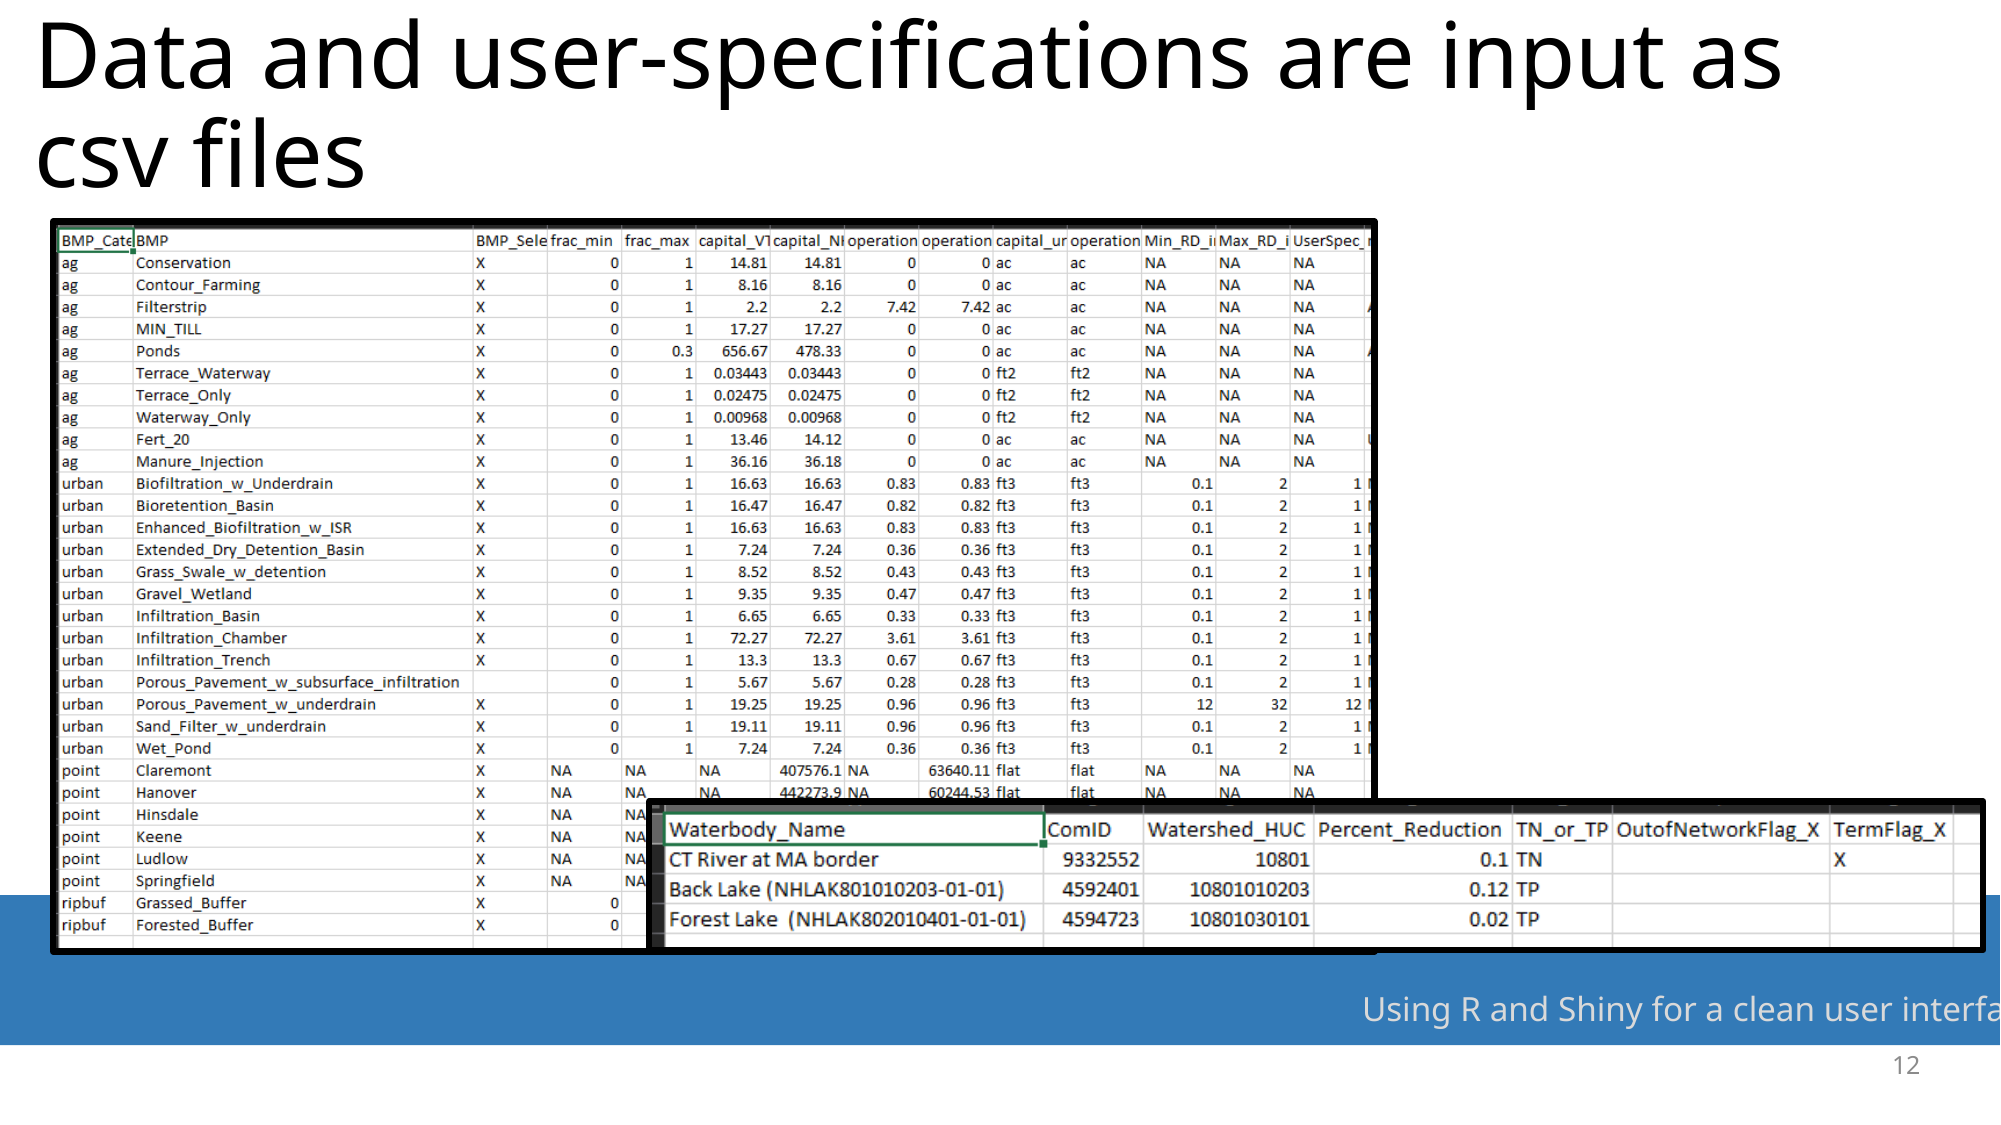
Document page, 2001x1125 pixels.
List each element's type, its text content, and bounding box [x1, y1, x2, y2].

title Data and user-specifications are input as csv files [19, 0, 1870, 218]
text_box 12 [1519, 1066, 1936, 1084]
text_box [0, 894, 2000, 1046]
picture [56, 224, 1981, 949]
text_box Using R and Shiny for a clean user interface [1347, 980, 2000, 1066]
